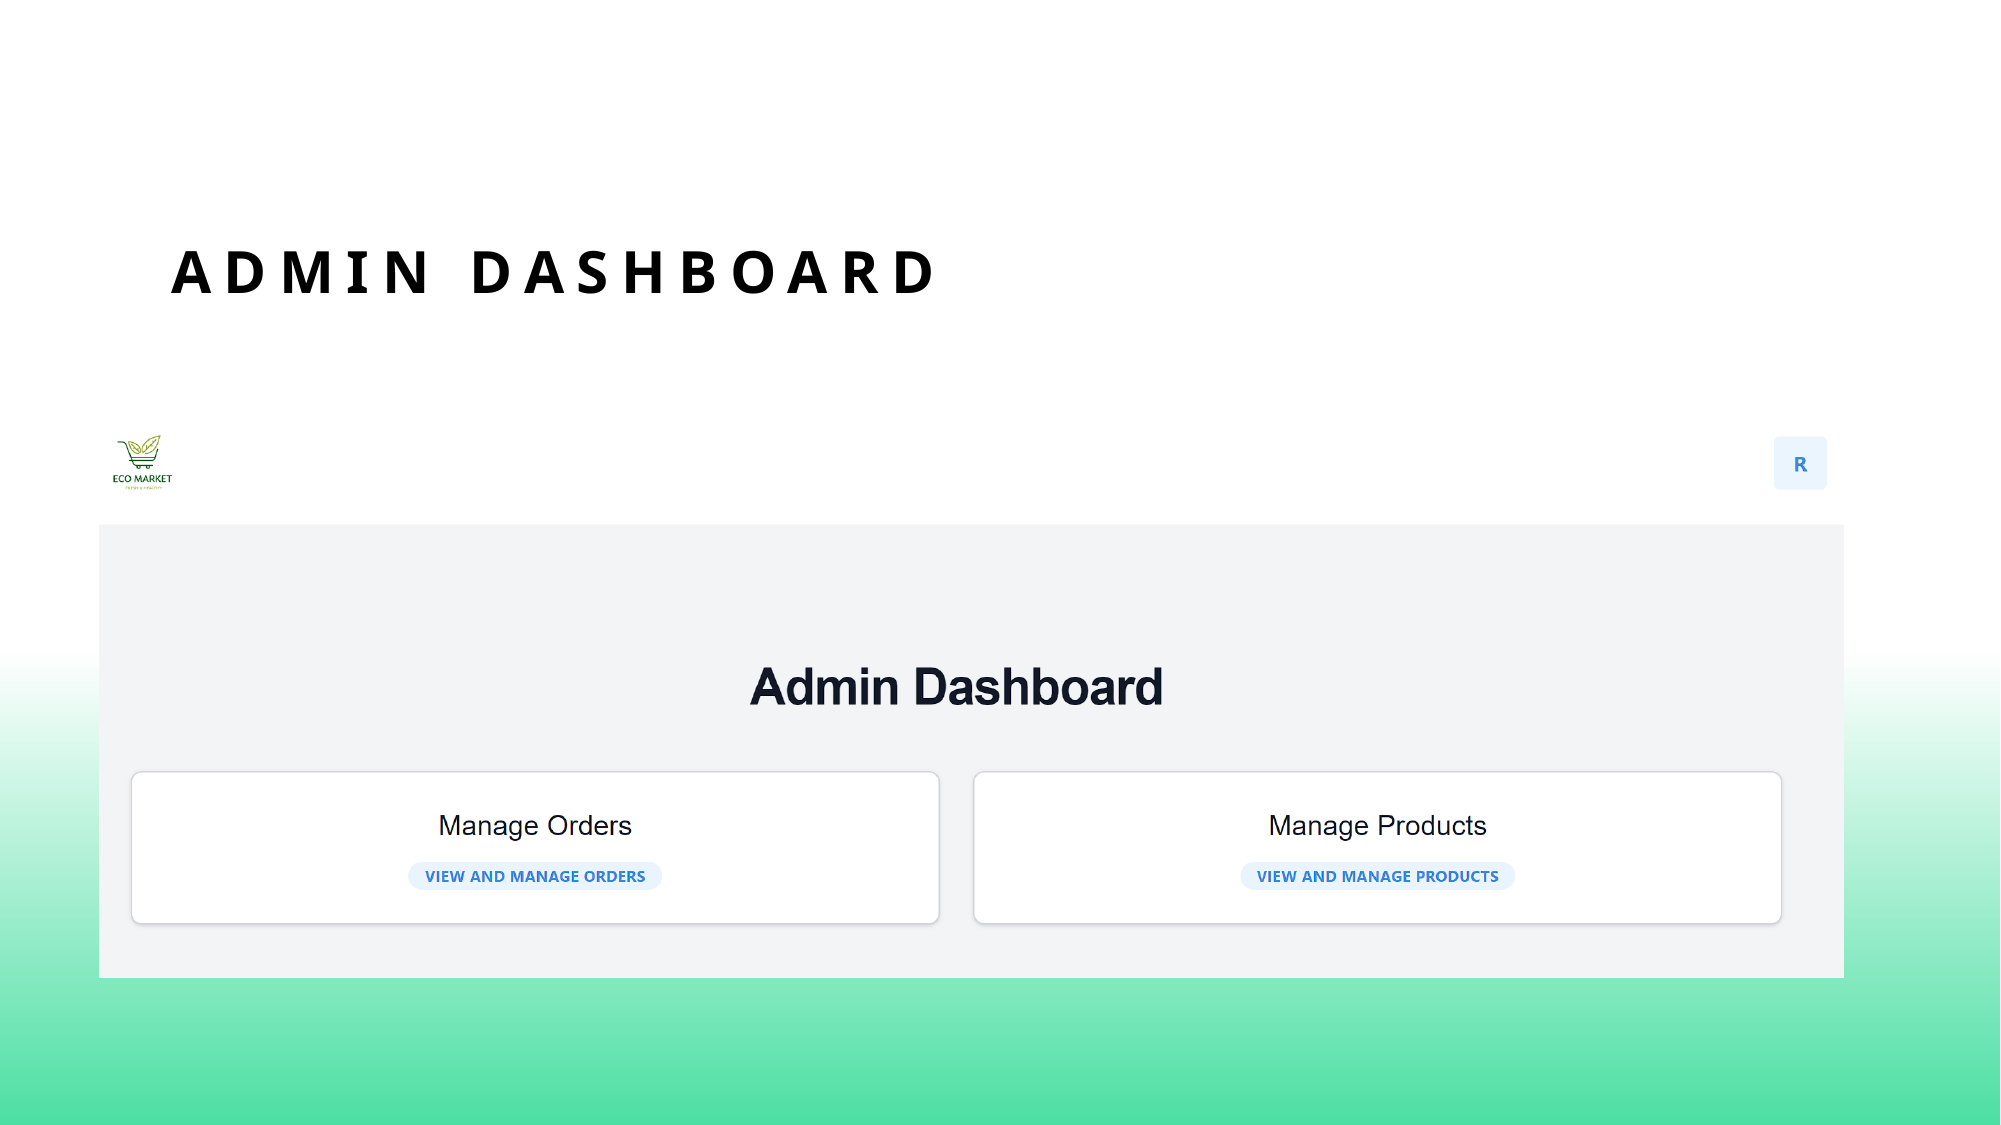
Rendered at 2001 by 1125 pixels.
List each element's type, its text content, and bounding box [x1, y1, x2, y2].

title Admin Dashboard [156, 124, 1844, 313]
picture [99, 411, 1844, 978]
